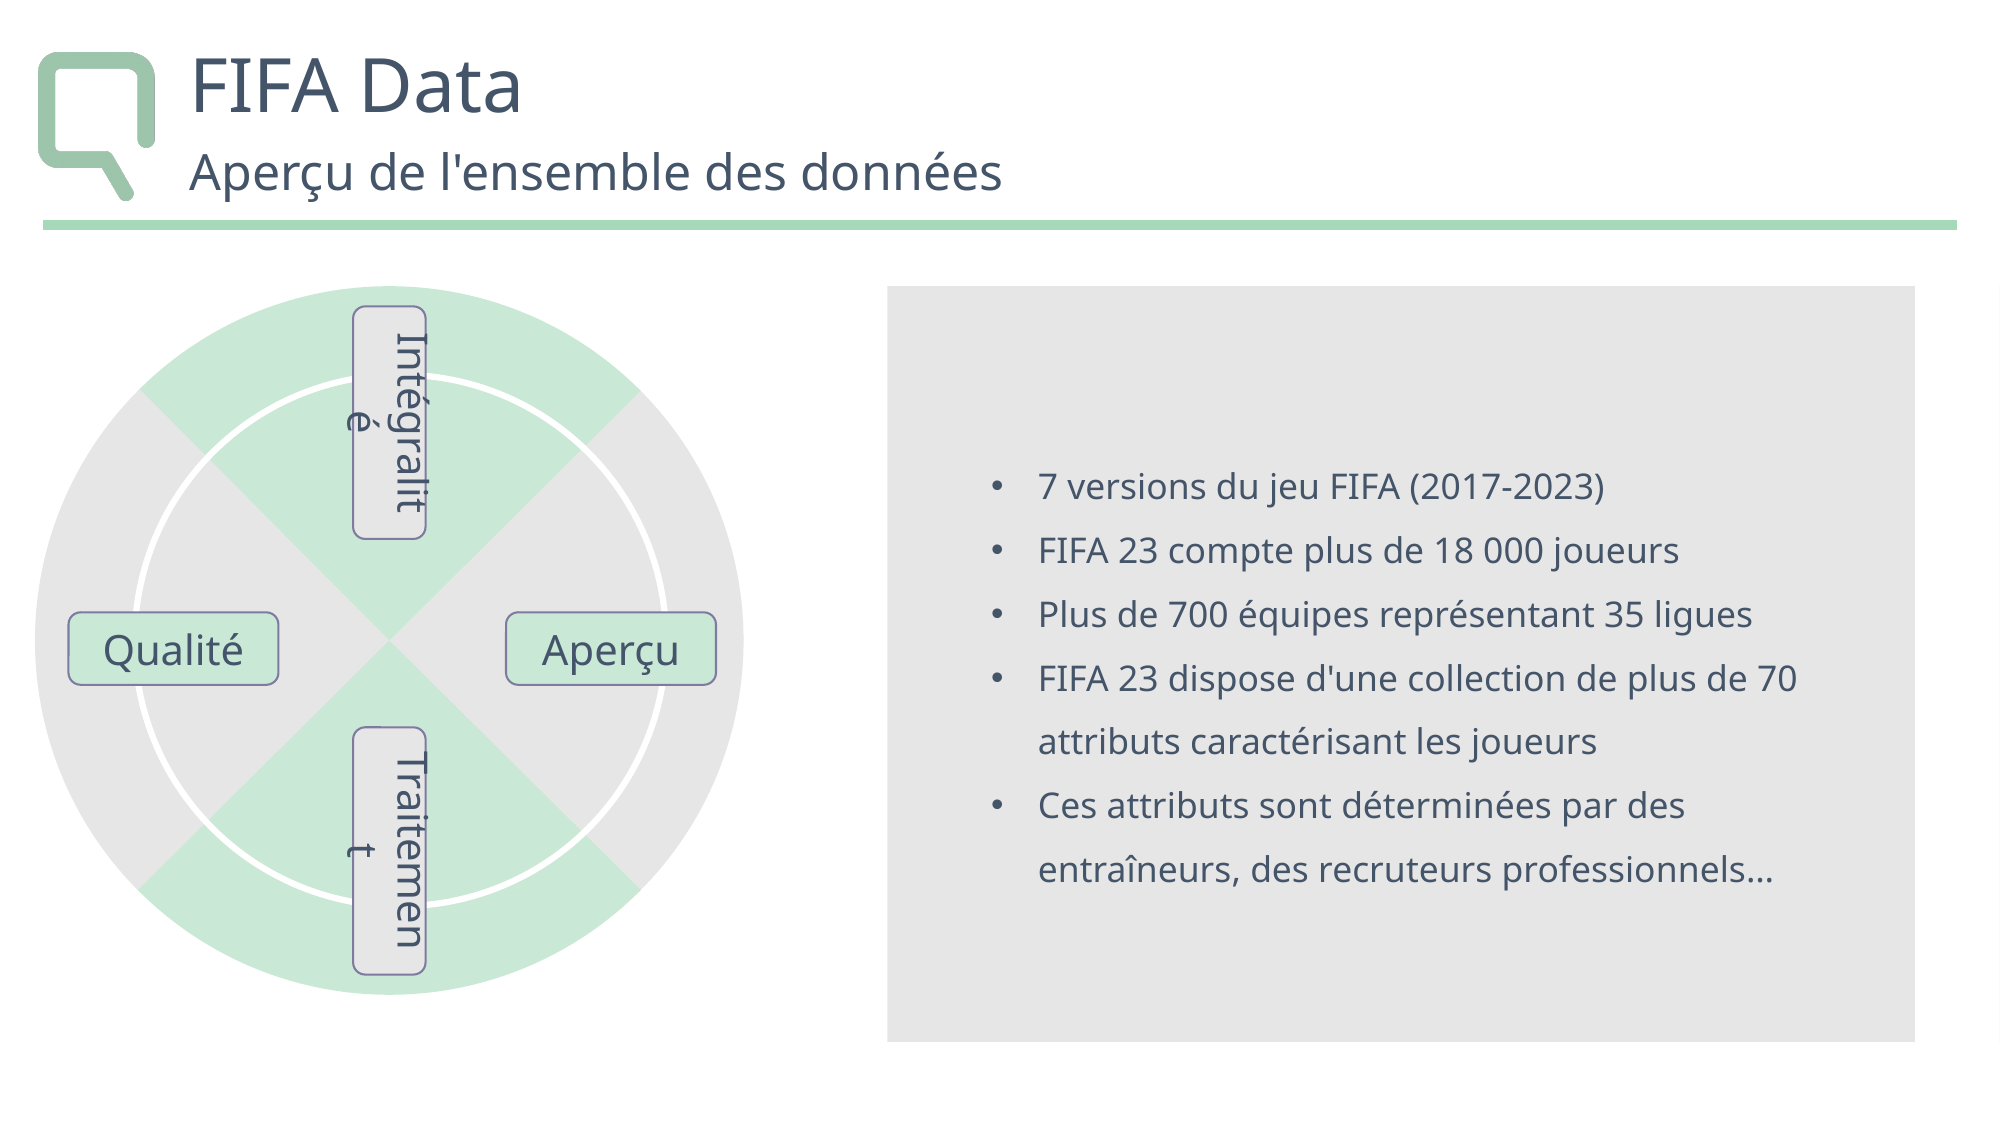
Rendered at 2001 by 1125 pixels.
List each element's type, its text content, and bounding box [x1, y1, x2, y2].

text_box Aperçu [504, 611, 718, 686]
text_box Qualité [67, 611, 280, 686]
text_box 7 versions du jeu FIFA (2017-2023) FIFA 23 compte plus de 18 000 joueurs Plus de 700 équipes représentant 35 ligues FIFA 23 dispose d'une collection de plus de 70 attributs caractérisant les joueurs Ces attributs sont déterminées par des entraîneurs, des recruteurs professionnels… [976, 435, 1827, 897]
text_box Traitement [352, 726, 427, 976]
text_box [140, 285, 643, 455]
text_box [586, 391, 745, 890]
text_box [886, 285, 1916, 1043]
text_box [33, 387, 207, 890]
text_box [136, 823, 643, 996]
list Aperçu de l'ensemble des données [174, 139, 1958, 217]
text_box Intégralité [352, 305, 427, 540]
text_box [137, 375, 666, 906]
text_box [84, 596, 174, 685]
title FIFA Data [174, 37, 1958, 139]
